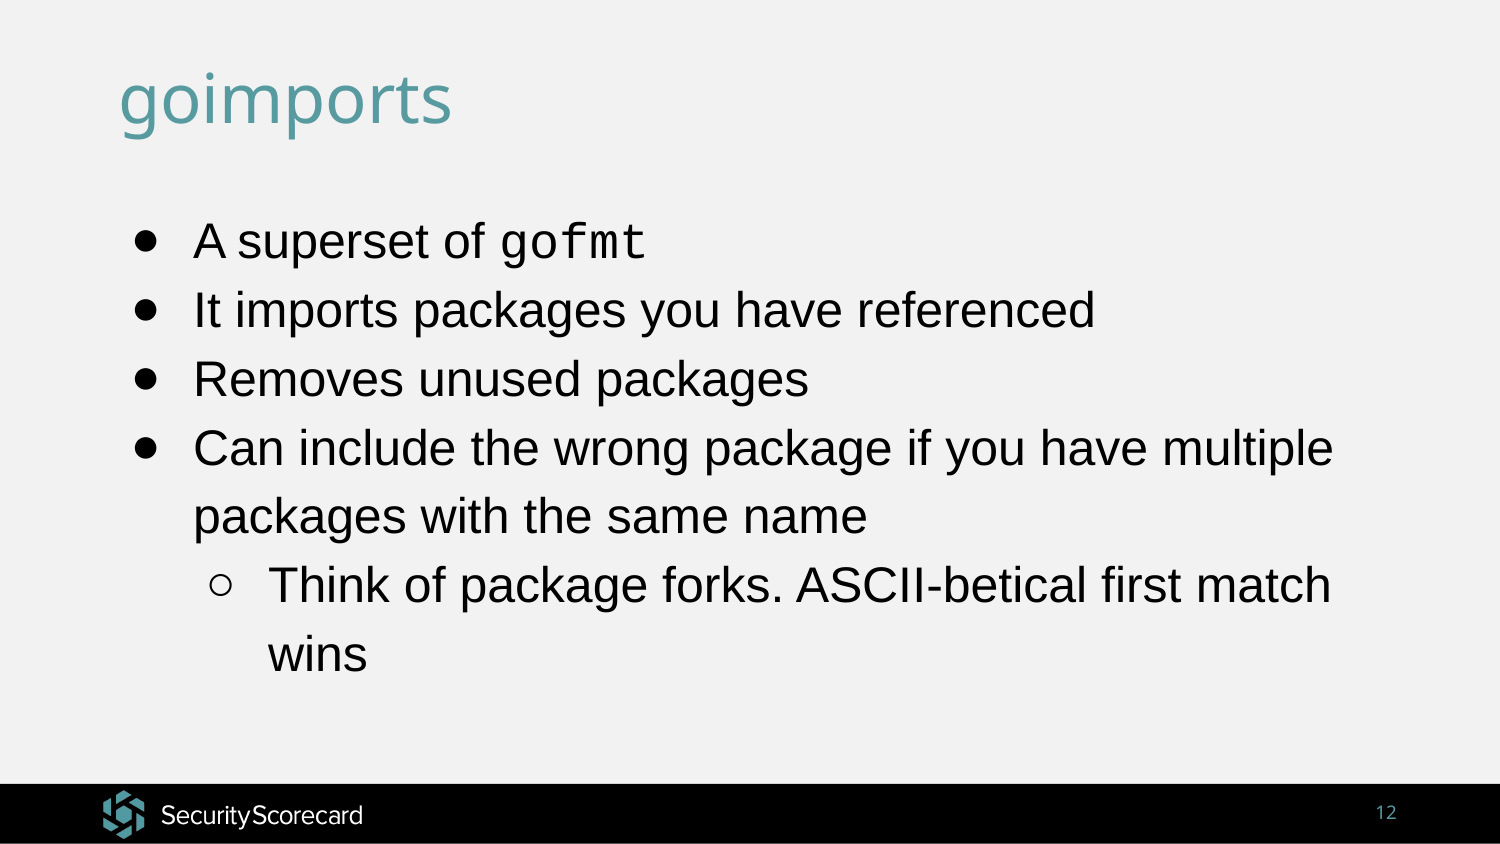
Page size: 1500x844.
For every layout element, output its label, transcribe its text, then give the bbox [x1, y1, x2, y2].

picture [103, 790, 363, 839]
title goimports [103, 56, 1397, 147]
list A superset of gofmt It imports packages you have referenced Removes unused packages Can include the wrong package if you have multiple packages with the same name Think of package forks. ASCII-betical first match wins [103, 191, 1397, 618]
